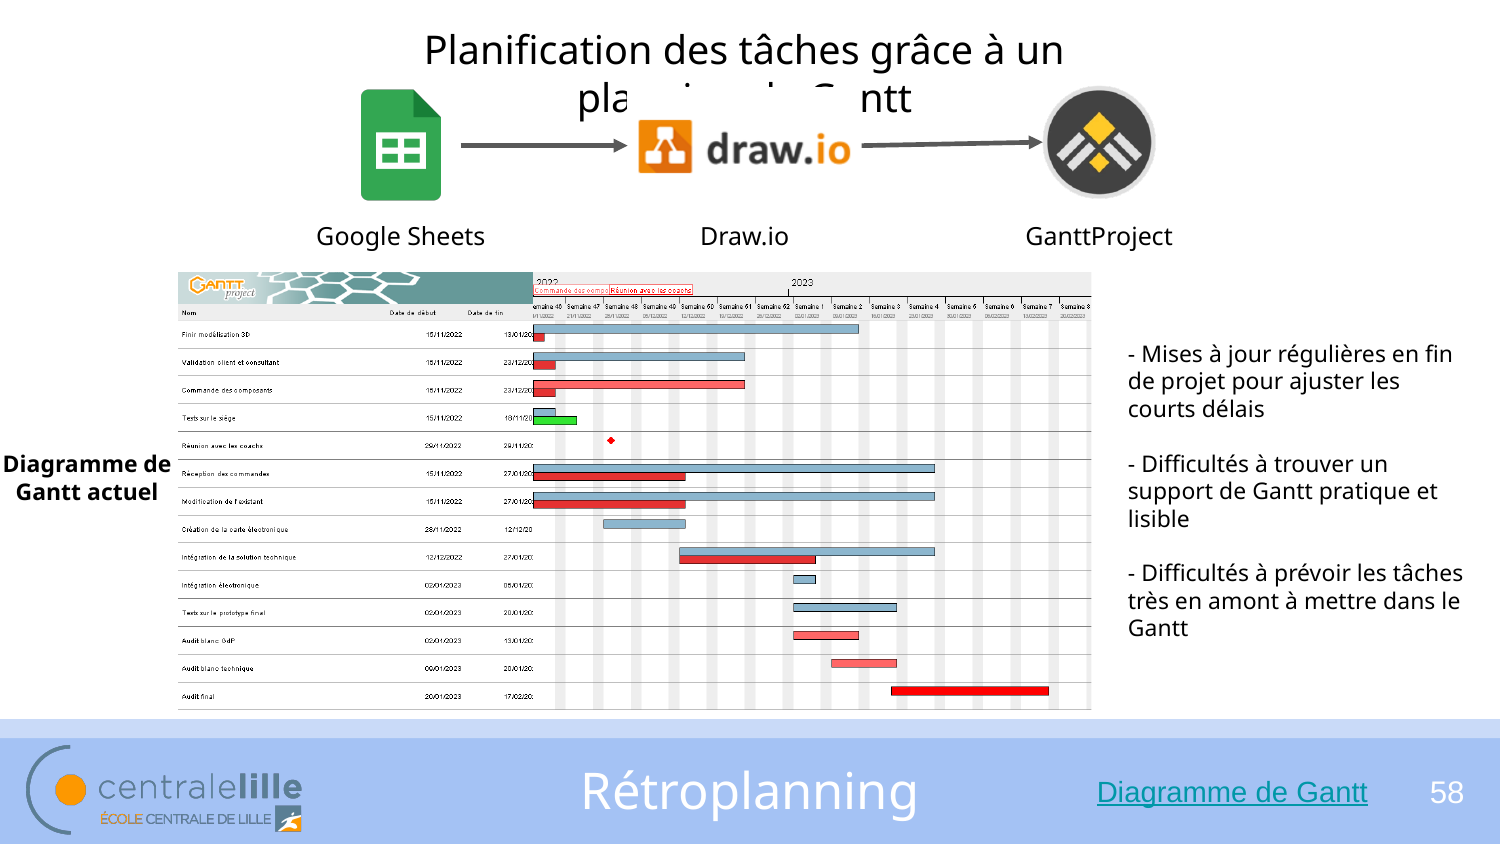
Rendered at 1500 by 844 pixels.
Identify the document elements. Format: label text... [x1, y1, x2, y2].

picture [1042, 85, 1156, 199]
text_box Planification des tâches grâce à un planning de Gantt [345, 10, 1144, 136]
picture [340, 85, 461, 206]
picture [627, 86, 862, 205]
picture [177, 272, 1092, 711]
text_box Diagramme de Gantt [1075, 758, 1390, 823]
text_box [861, 141, 1043, 146]
text_box - Mises à jour régulières en fin de projet pour ajuster les courts délais - Difficultés à trouver un support de Gantt pratique et lisible - Difficultés à prévoir les tâches très en amont à mettre dans le Gantt [1112, 324, 1480, 657]
picture [0, 739, 329, 844]
text_box Diagramme de Gantt actuel [0, 434, 172, 520]
text_box GanttProject [982, 205, 1217, 266]
slide_number ‹#› [1389, 758, 1480, 824]
text_box Draw.io [627, 212, 862, 266]
title Rétroplanning [562, 744, 937, 838]
text_box Google Sheets [283, 205, 518, 266]
